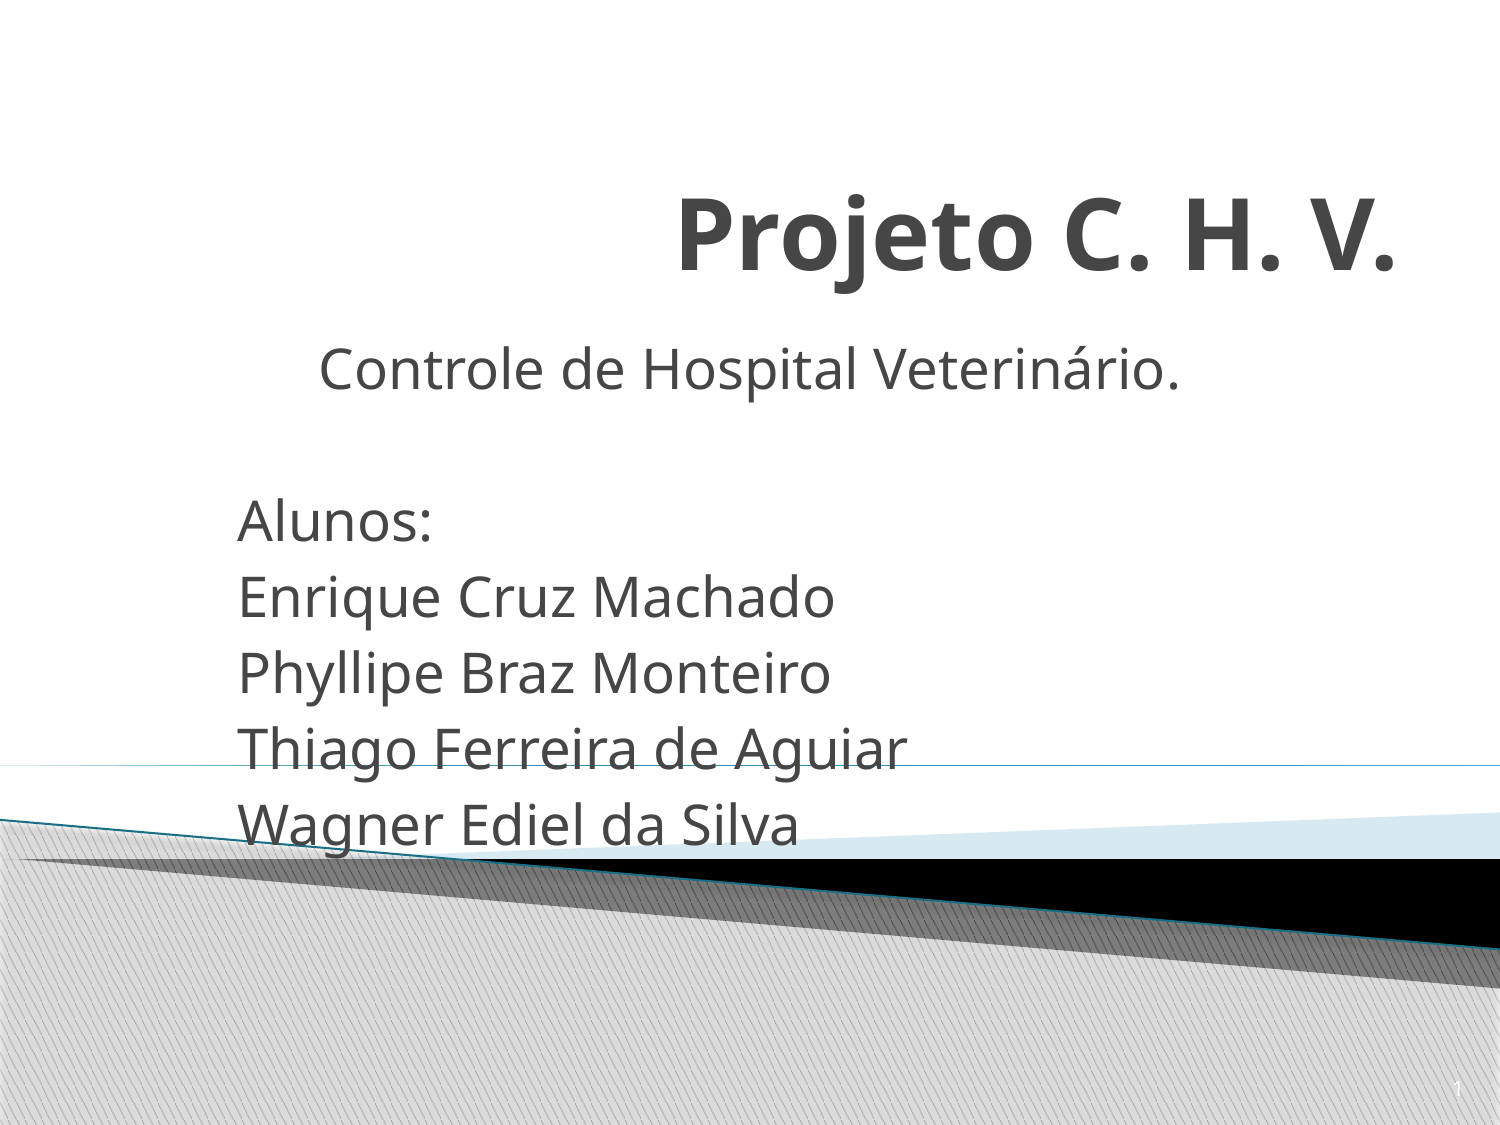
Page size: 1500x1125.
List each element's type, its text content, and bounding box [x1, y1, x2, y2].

slide_number 1 [1418, 1051, 1479, 1112]
subtitle Controle de Hospital Veterinário. Alunos: Enrique Cruz Machado Phyllipe Braz Monteiro Thiago Ferreira de Aguiar Wagner Ediel da Silva [230, 326, 1281, 882]
picture [279, 882, 1500, 989]
picture [5, 859, 230, 878]
title Projeto C. H. V. [64, 125, 1415, 298]
